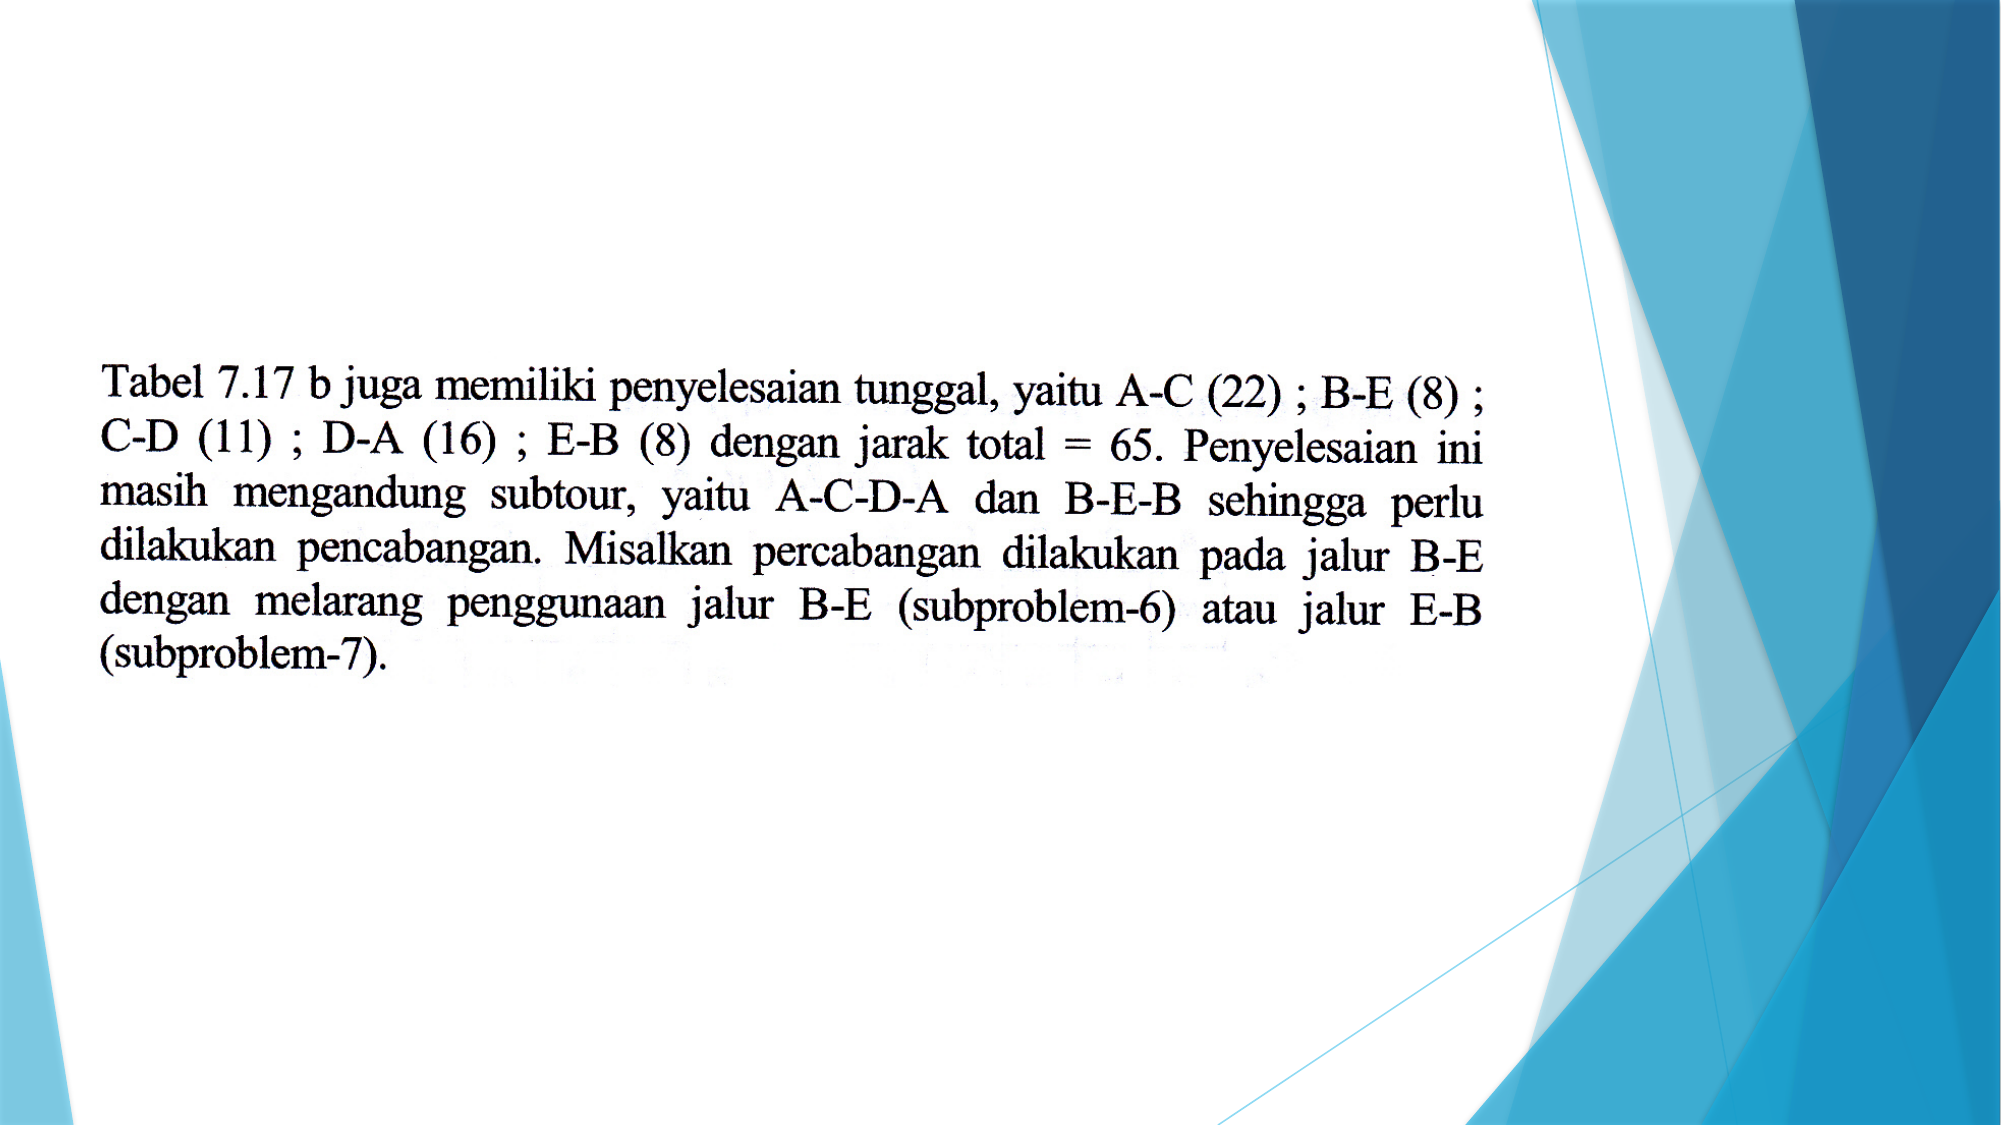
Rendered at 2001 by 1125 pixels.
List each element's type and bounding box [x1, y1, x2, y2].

picture [91, 350, 1499, 689]
